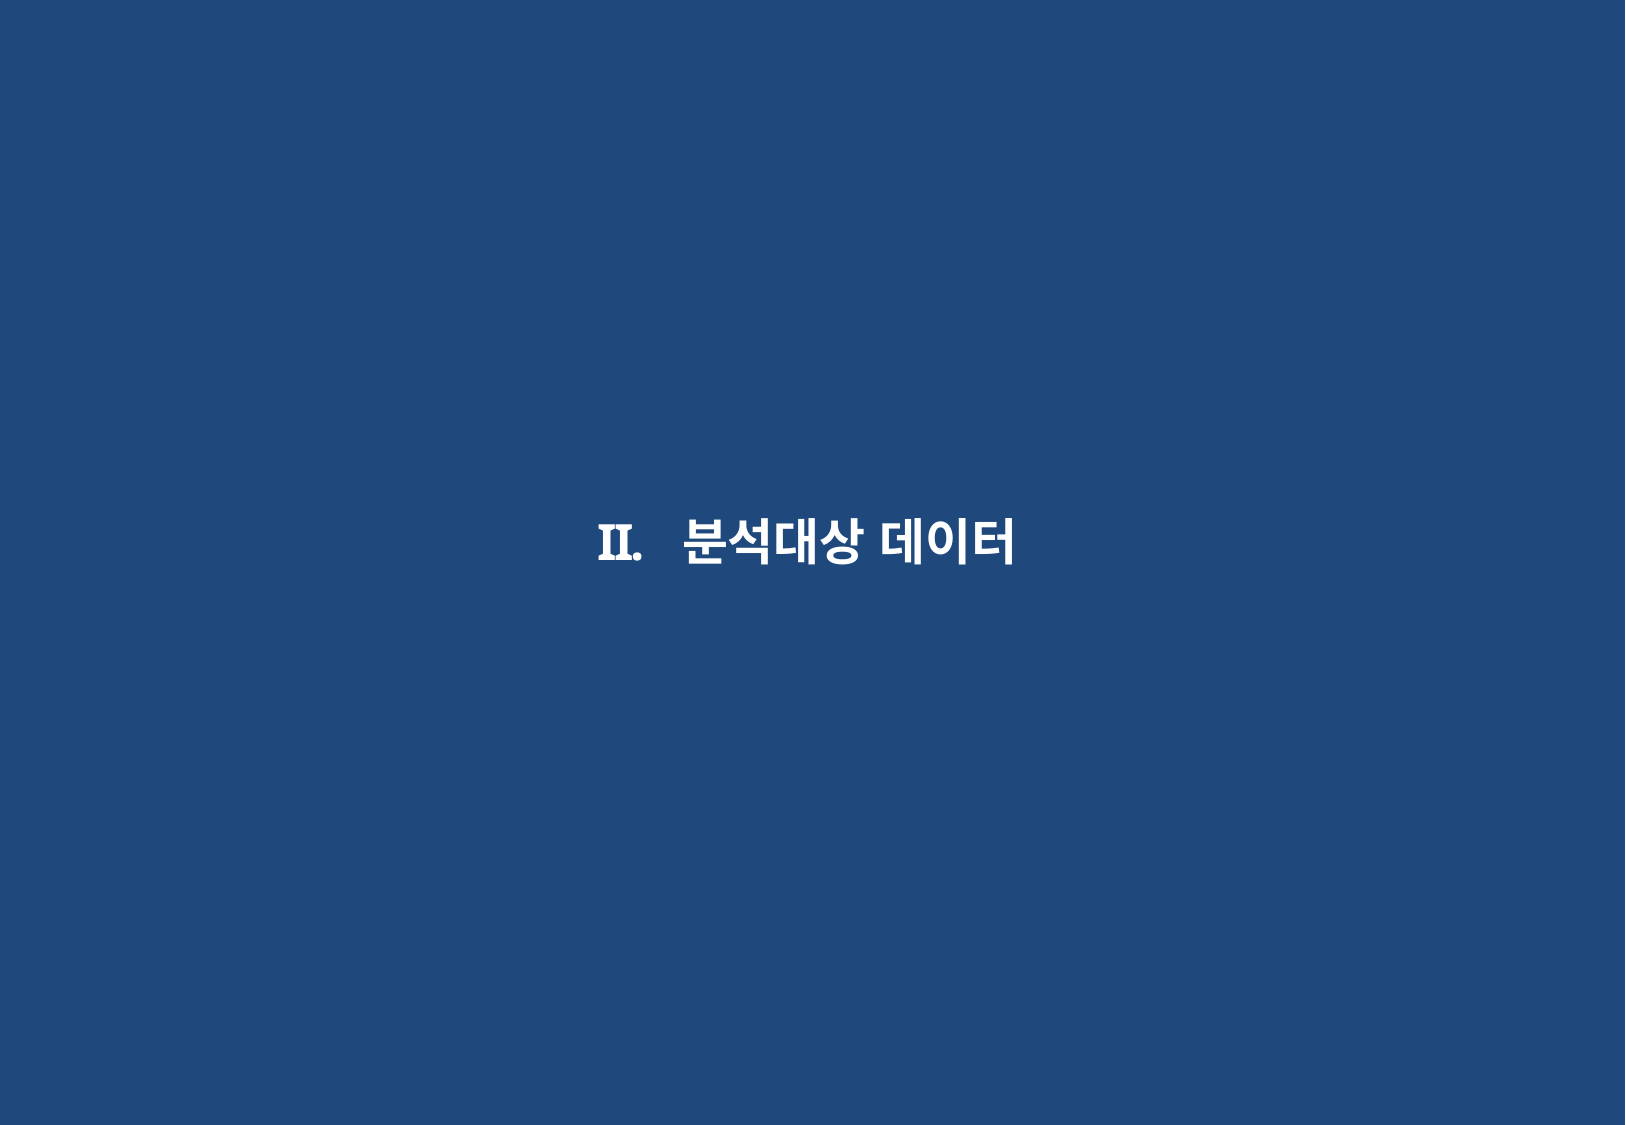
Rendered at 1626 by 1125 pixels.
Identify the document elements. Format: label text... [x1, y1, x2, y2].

text_box [0, 0, 1625, 1125]
text_box 분석대상 데이터 [511, 502, 1105, 578]
